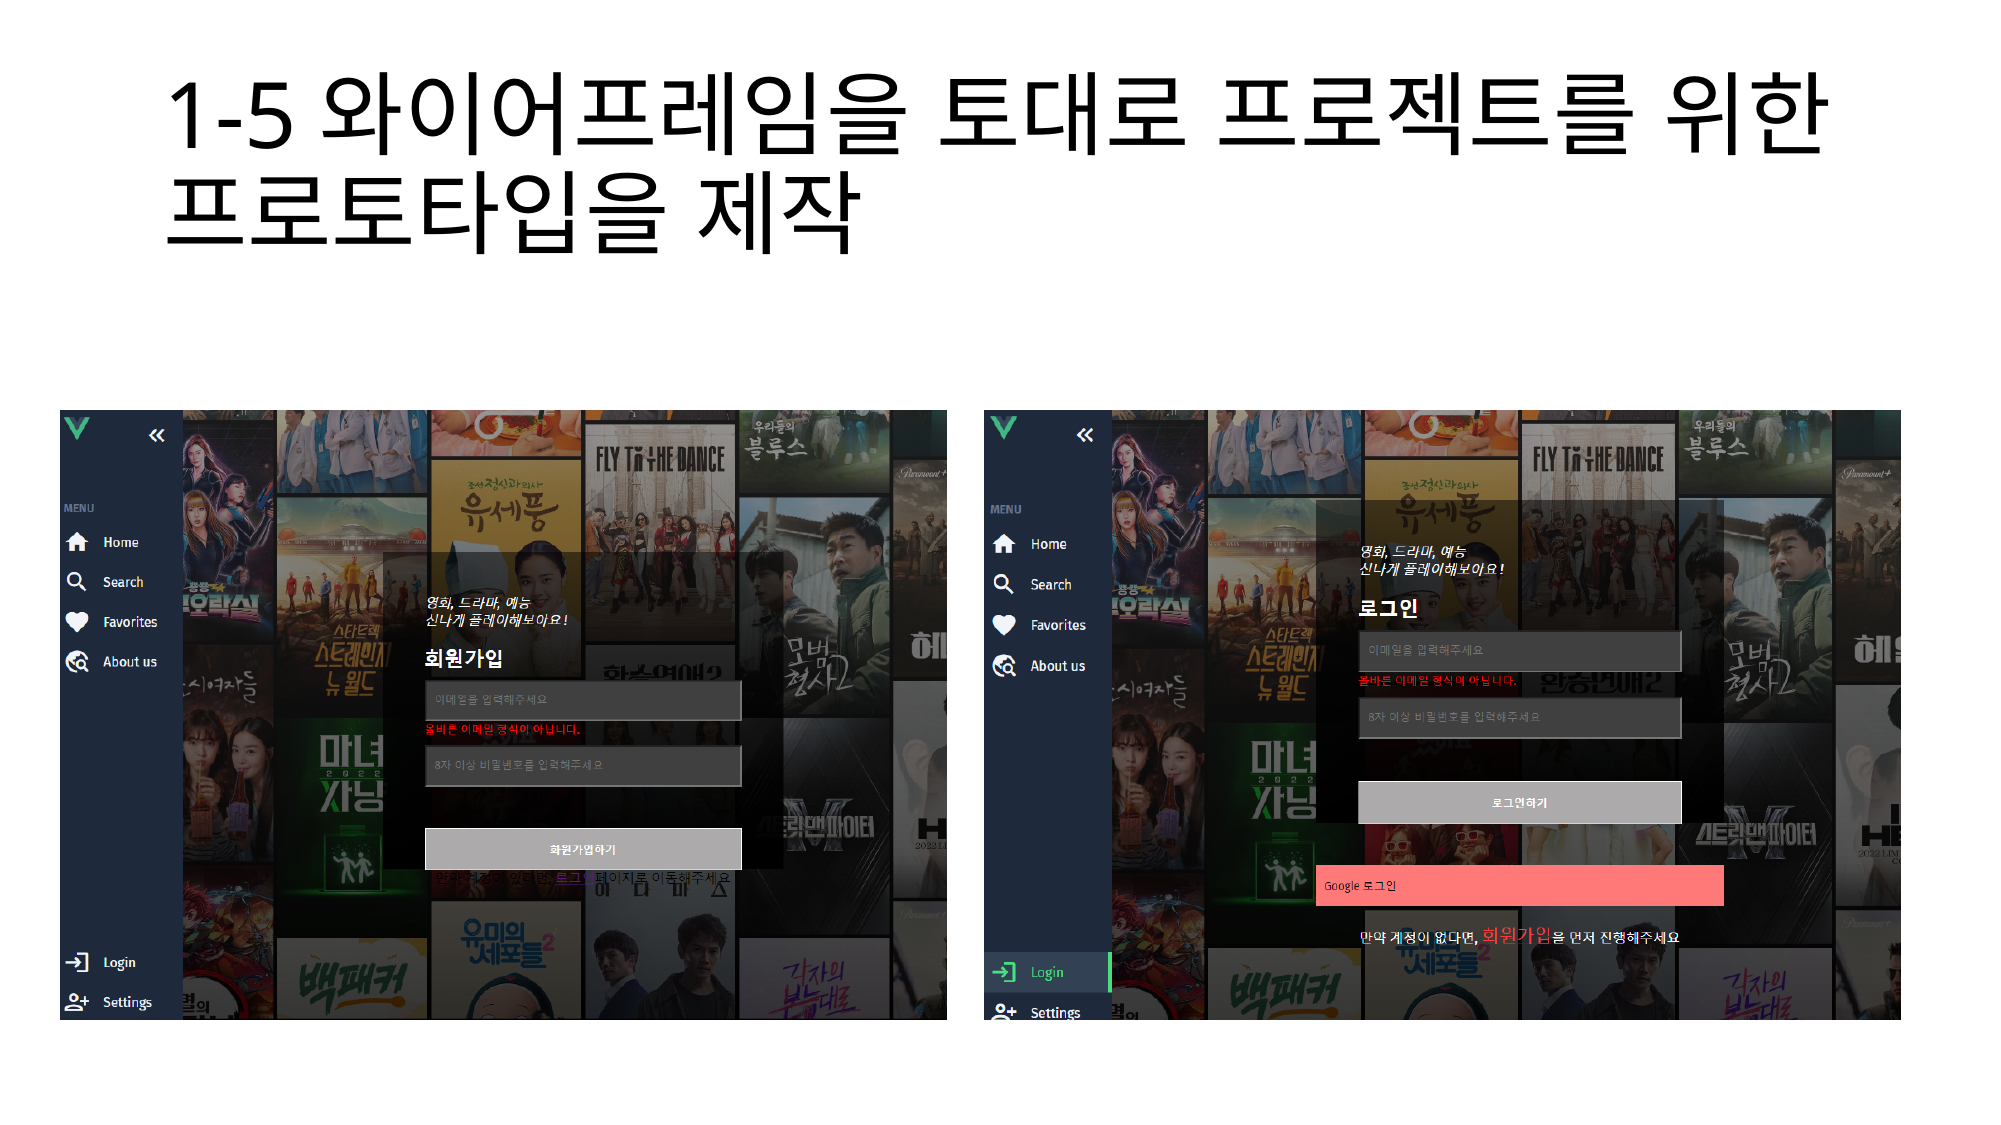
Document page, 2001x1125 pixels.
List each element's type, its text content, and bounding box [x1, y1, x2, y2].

picture [984, 410, 1901, 1020]
picture [60, 410, 947, 1020]
title 1-5와이어프레임을 토대로 프로젝트를 위한 프로토타입을 제작 [148, 59, 1874, 278]
